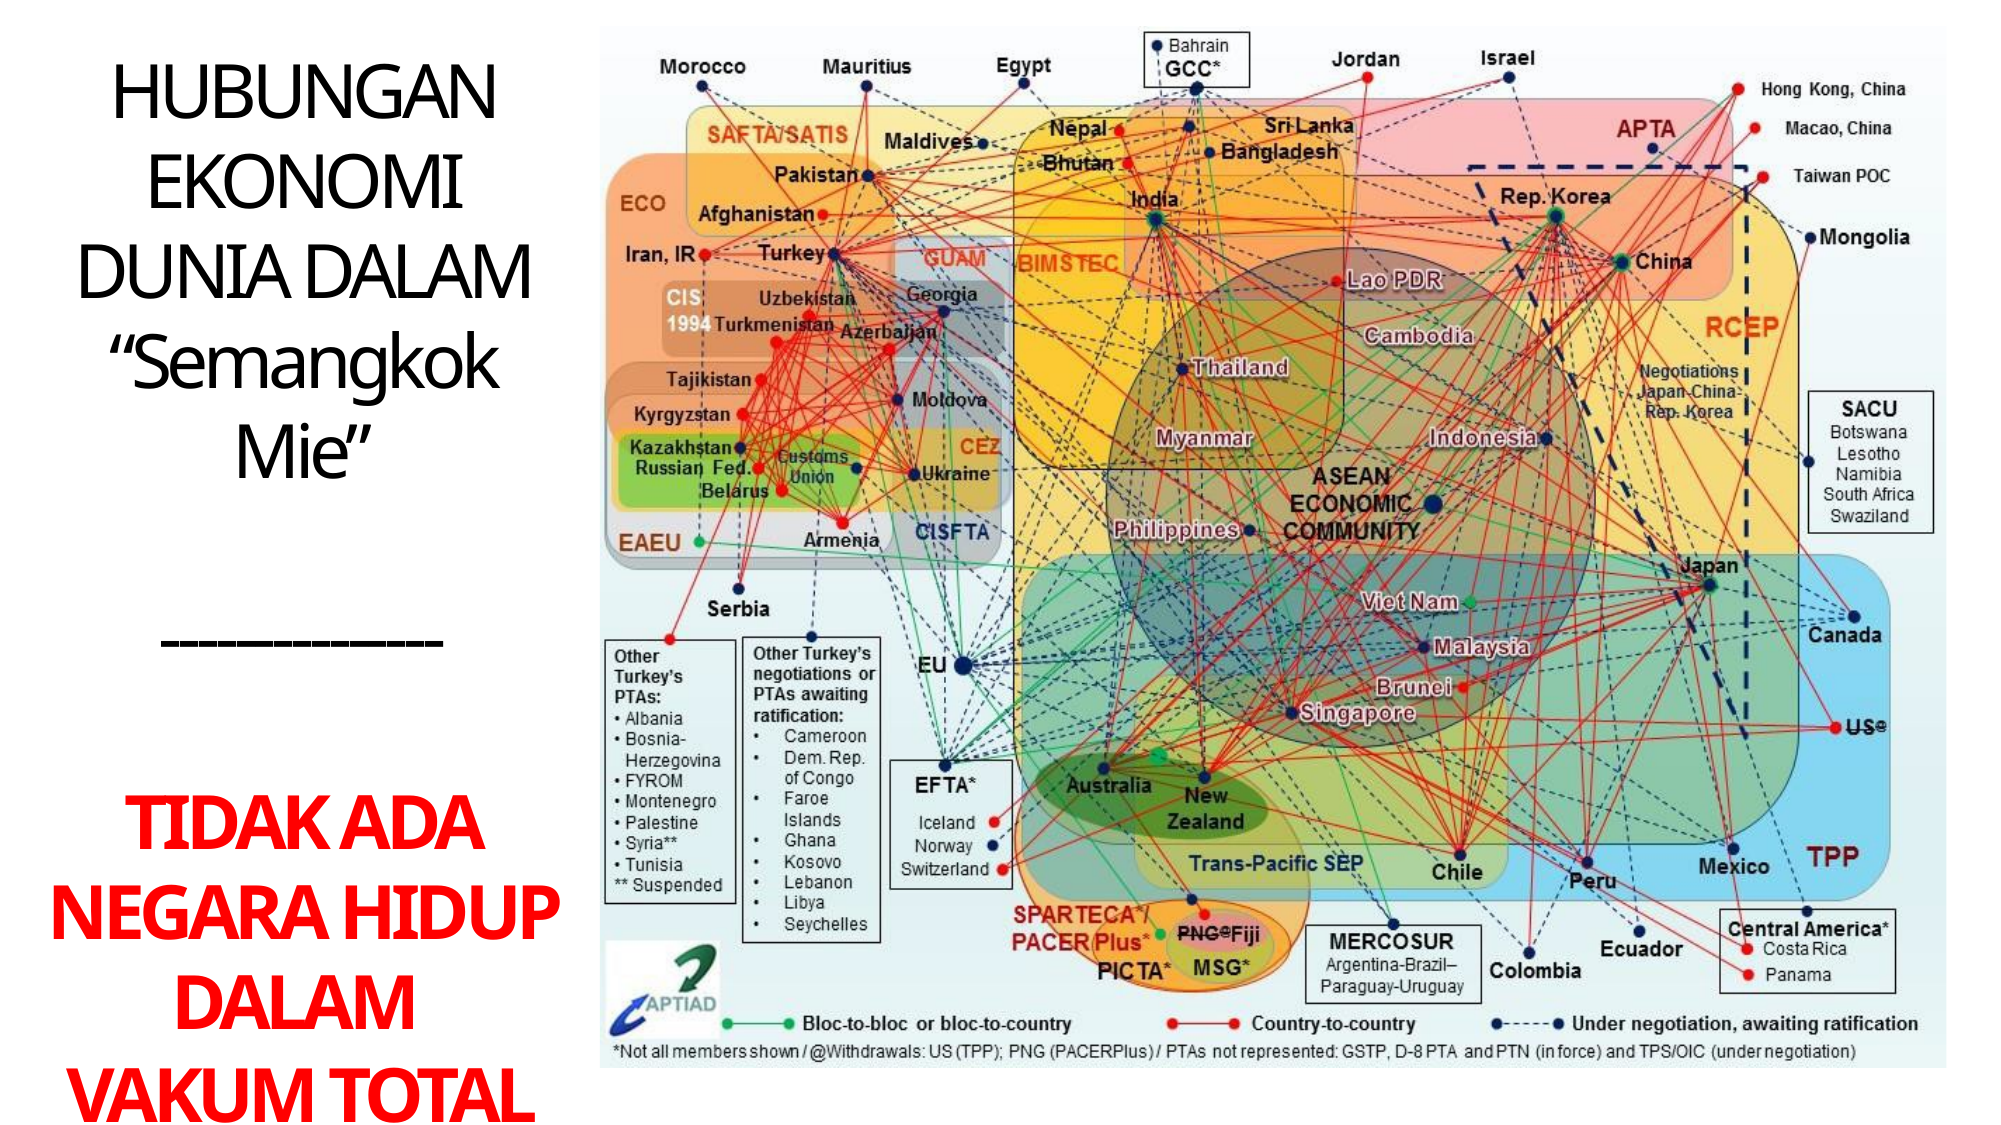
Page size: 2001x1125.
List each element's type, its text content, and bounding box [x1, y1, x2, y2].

text_box HUBUNGAN EKONOMI DUNIA DALAM “Semangkok Mie” --------------- TIDAK ADA NEGARA HIDUP DALAM VAKUM TOTAL [36, 40, 568, 1125]
text_box [599, 26, 1947, 1068]
